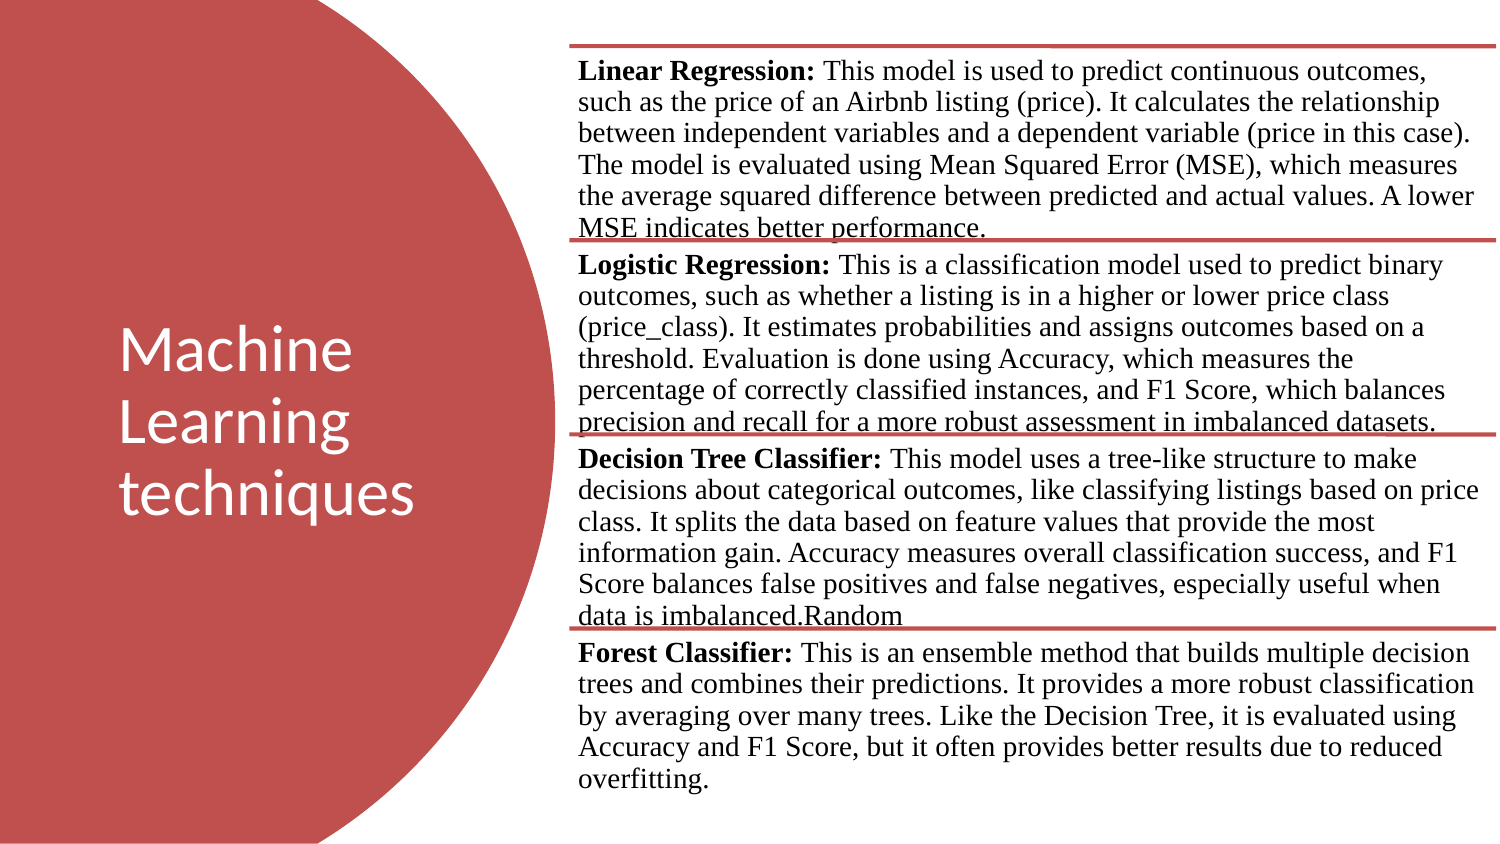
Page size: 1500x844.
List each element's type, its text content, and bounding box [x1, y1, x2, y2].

text_box [323, 0, 1500, 844]
text_box [467, 136, 558, 707]
text_box [0, 0, 420, 844]
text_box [569, 45, 1497, 823]
text_box Machine Learning techniques [103, 79, 467, 765]
